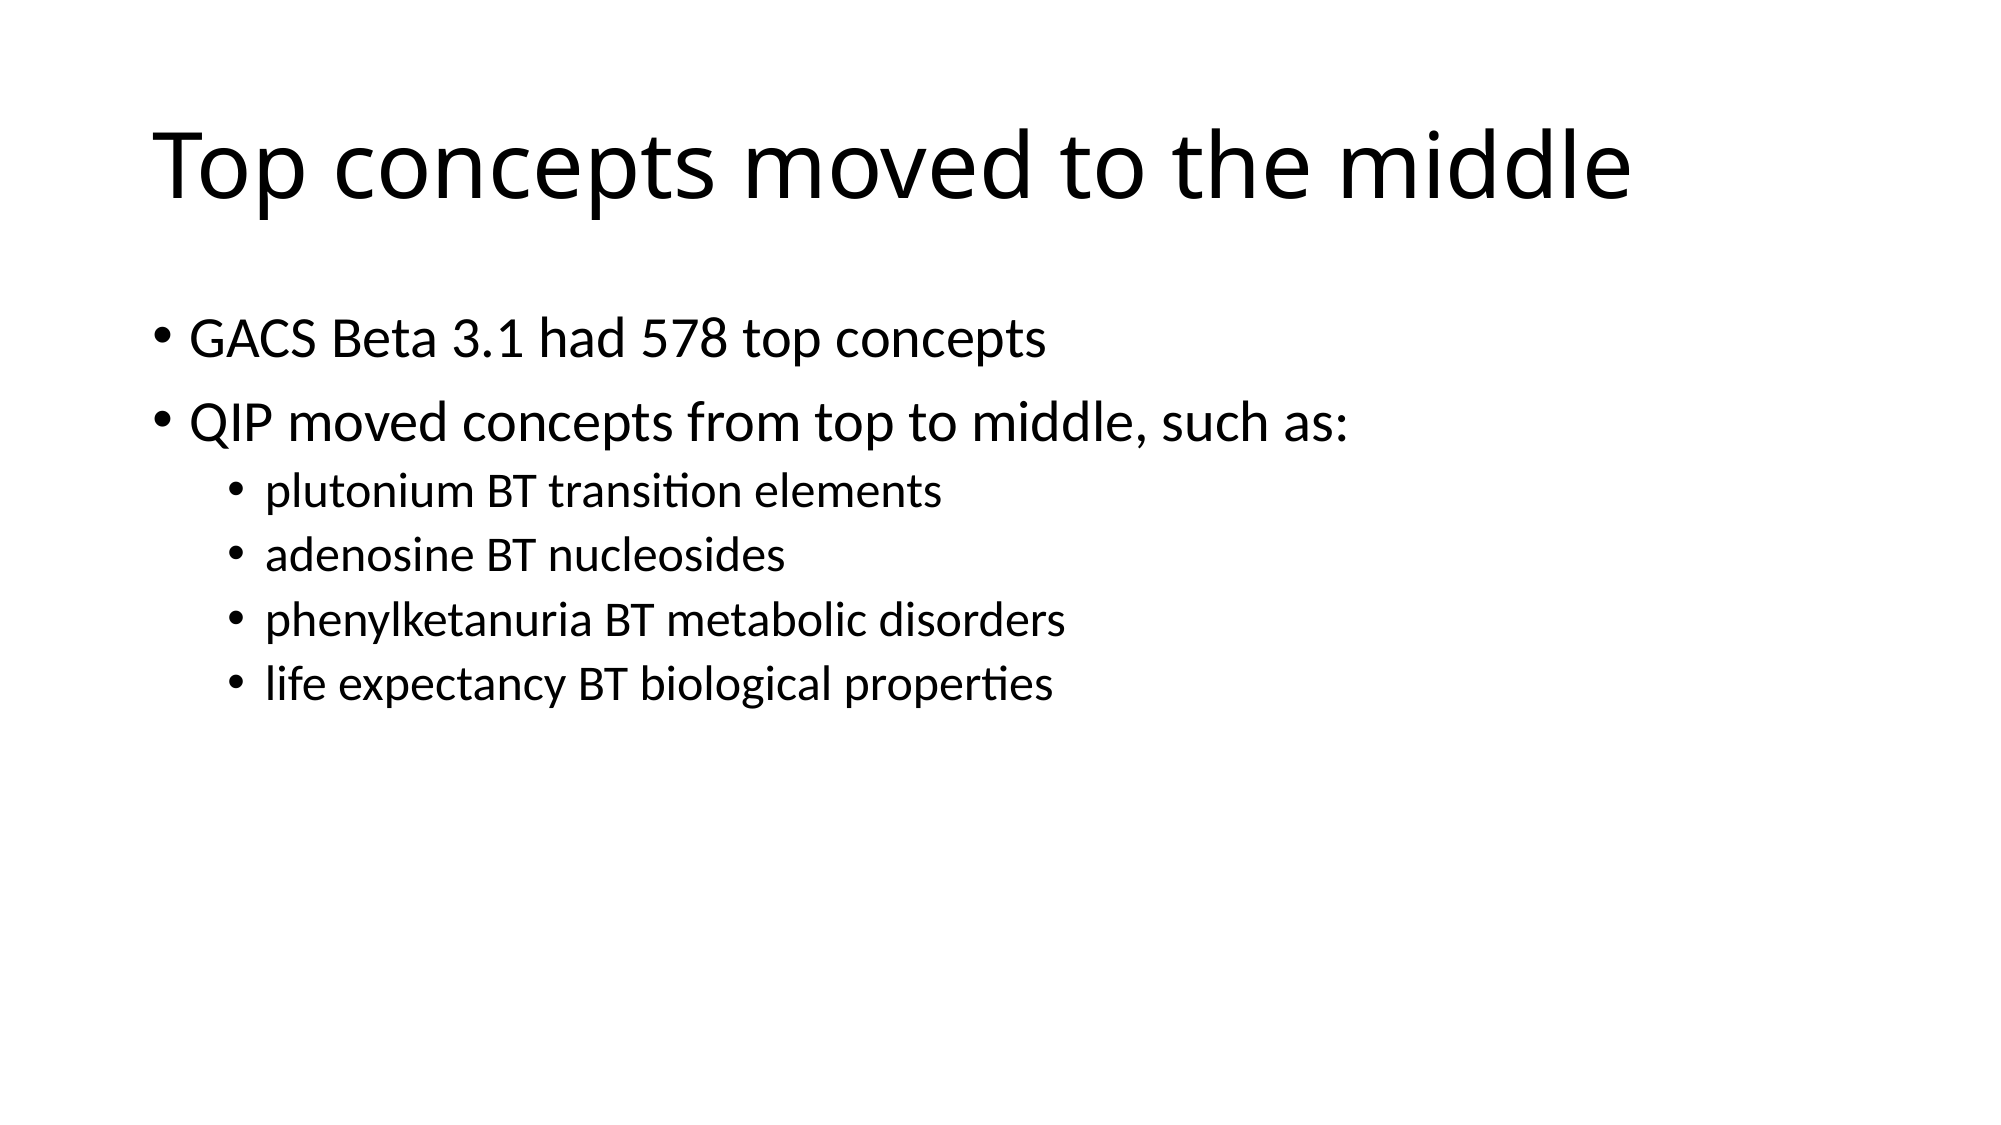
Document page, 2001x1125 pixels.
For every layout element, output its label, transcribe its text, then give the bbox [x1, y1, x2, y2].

title Top concepts moved to the middle [137, 59, 1863, 278]
list GACS Beta 3.1 had 578 top concepts QIP moved concepts from top to middle, such as: plutonium BT transition elements adenosine BT nucleosides phenylketanuria BT metabolic disorders life expectancy BT biological properties [137, 299, 1863, 1014]
